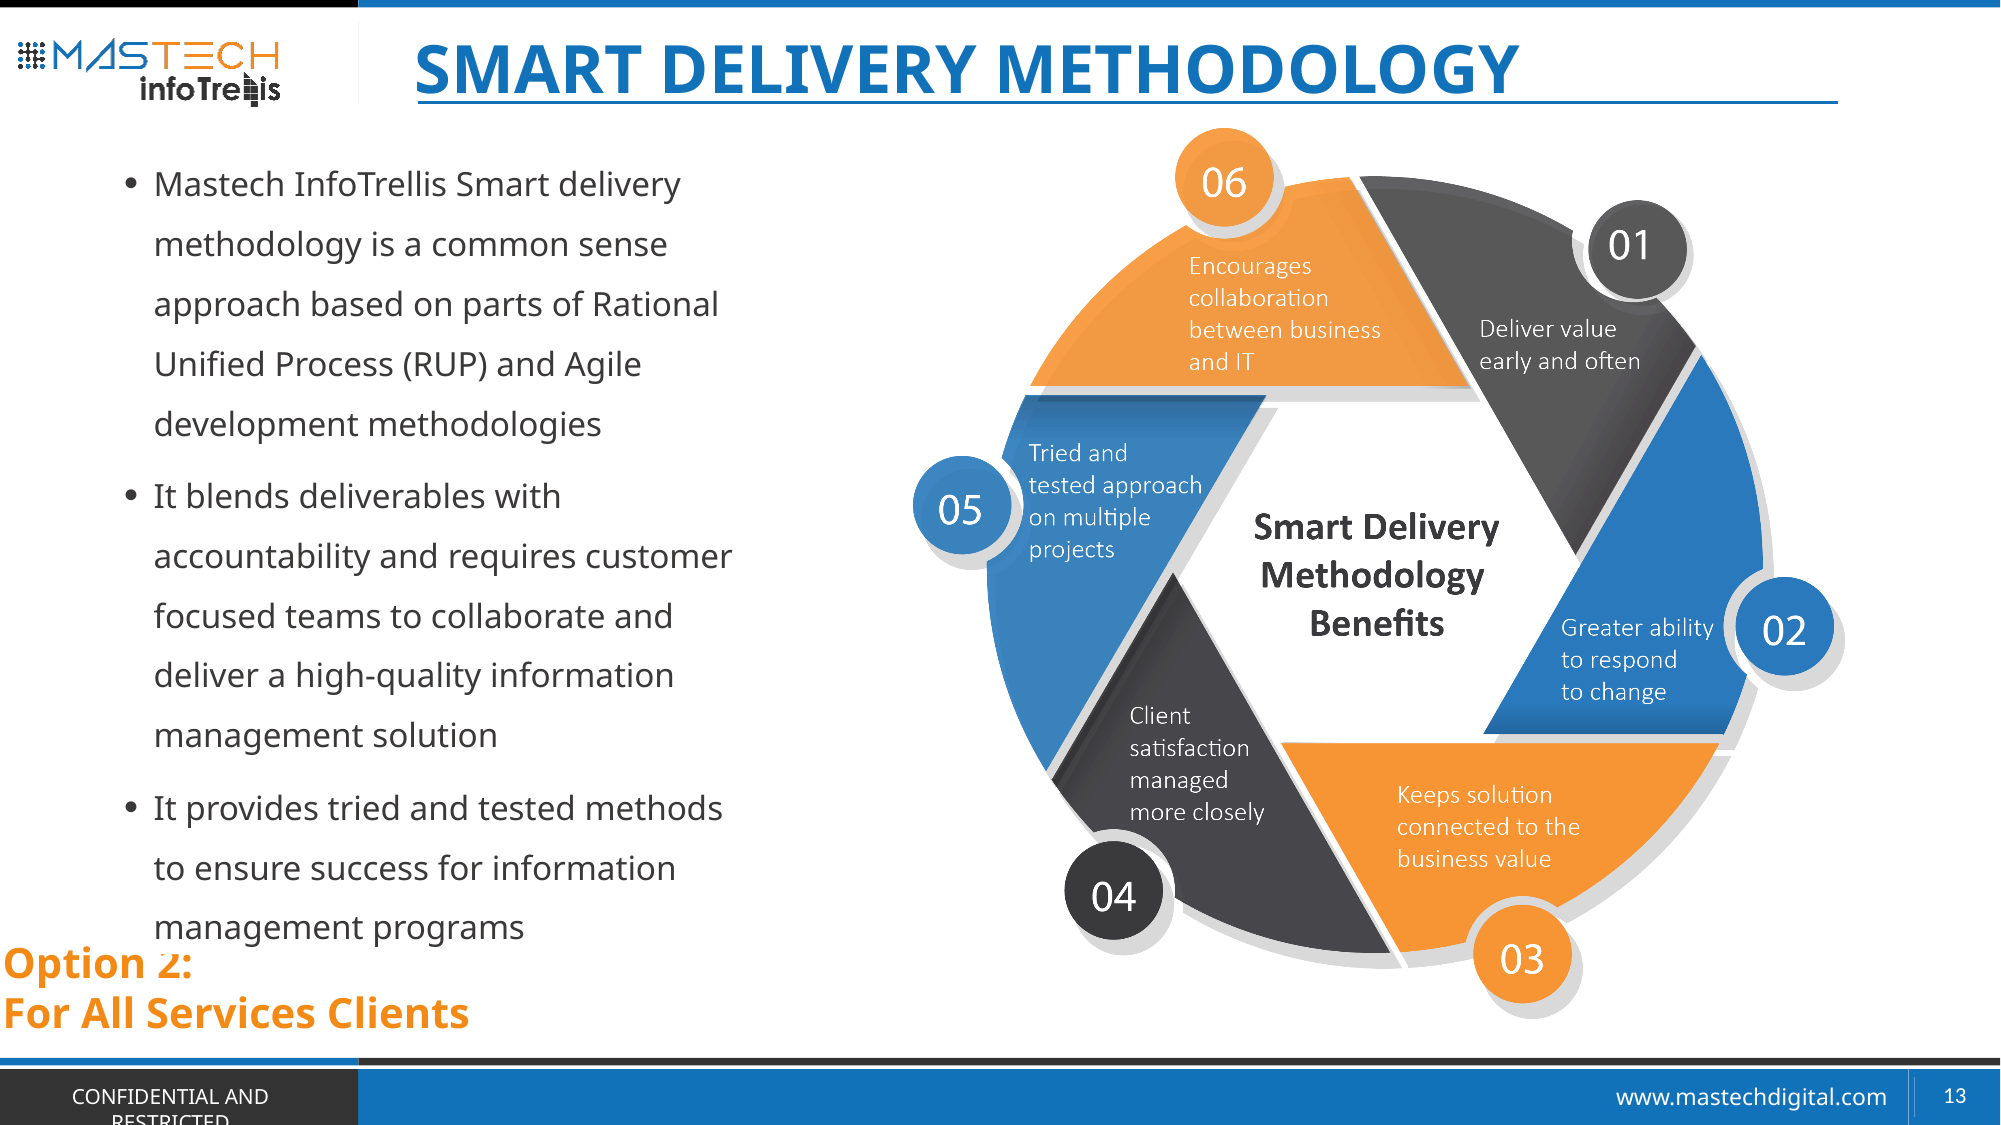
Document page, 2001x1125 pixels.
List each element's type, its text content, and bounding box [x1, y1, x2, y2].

picture [18, 38, 280, 107]
picture [913, 128, 1845, 1032]
text_box Option 2: For All Services Clients [0, 929, 485, 1045]
text_box Mastech InfoTrellis Smart delivery methodology is a common sense approach based on parts of Rational Unified Process (RUP) and Agile development methodologies It blends deliverables with accountability and requires customer focused teams to collaborate and deliver a high-quality information management solution It provides tried and tested methods to ensure success for information management programs [94, 135, 770, 955]
list Smart Delivery Methodology [399, 28, 1849, 93]
